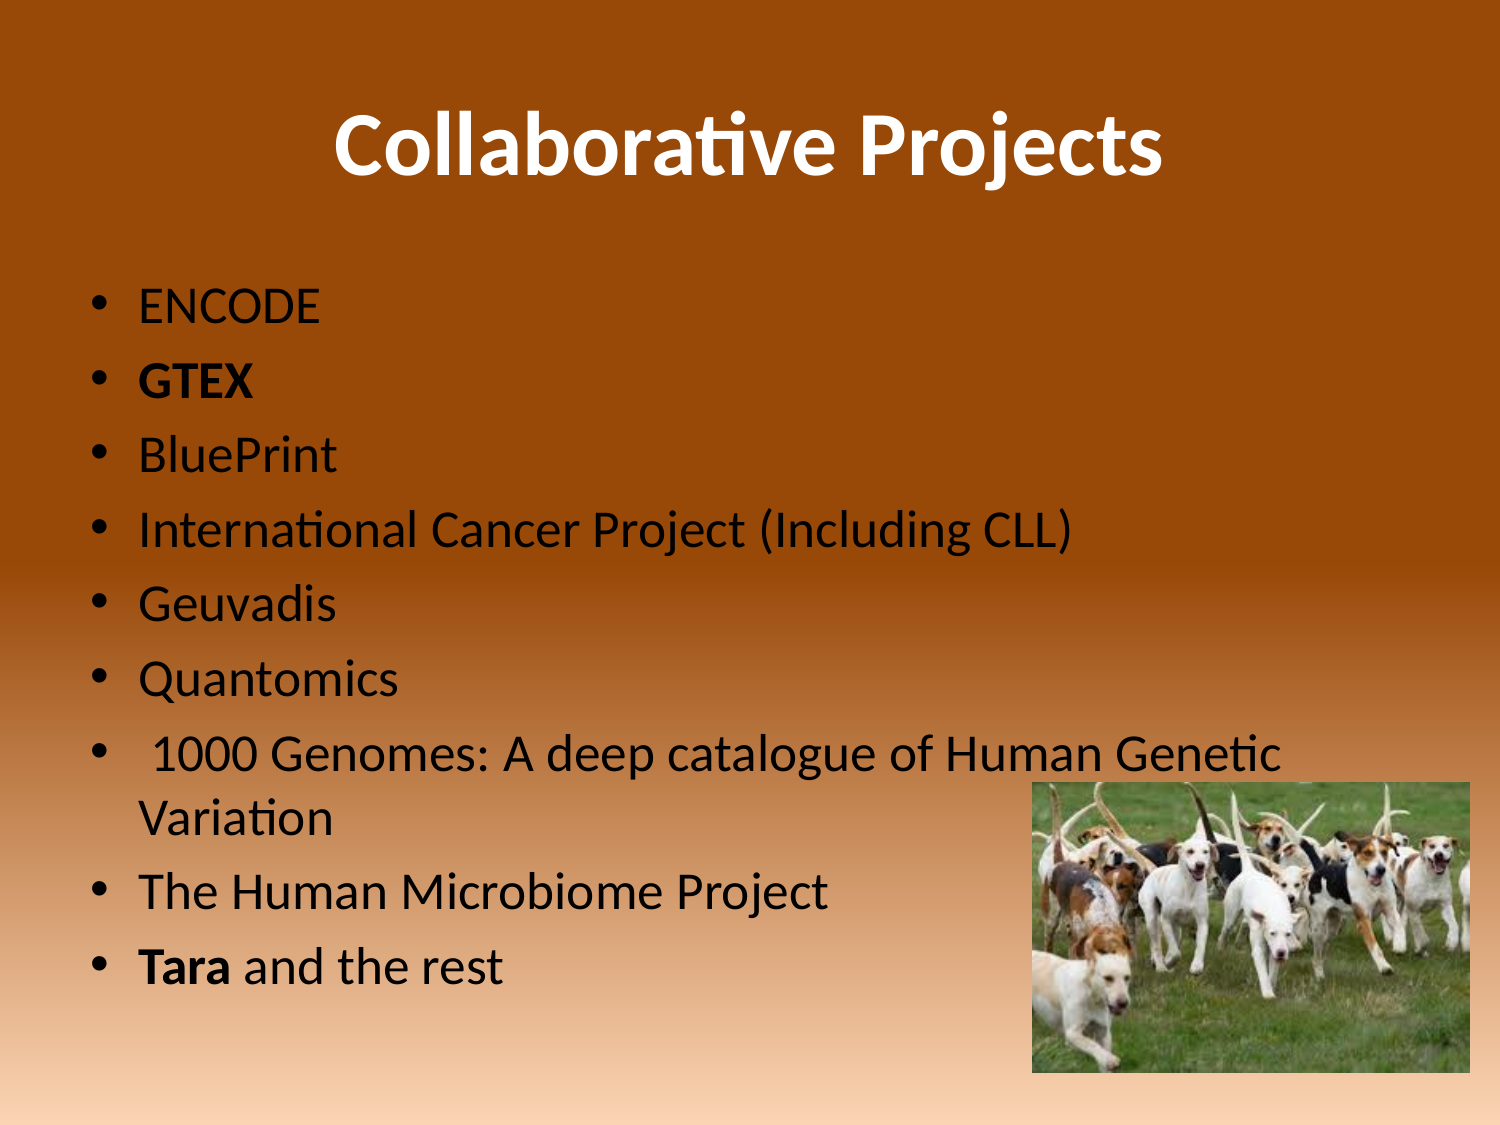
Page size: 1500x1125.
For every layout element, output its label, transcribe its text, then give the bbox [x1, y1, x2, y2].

list ENCODE GTEX BluePrint International Cancer Project (Including CLL) Geuvadis Quantomics 1000 Genomes: A deep catalogue of Human Genetic Variation The Human Microbiome Project Tara and the rest [75, 262, 1425, 1005]
title Collaborative Projects [75, 45, 1425, 233]
picture [1032, 661, 1470, 1125]
